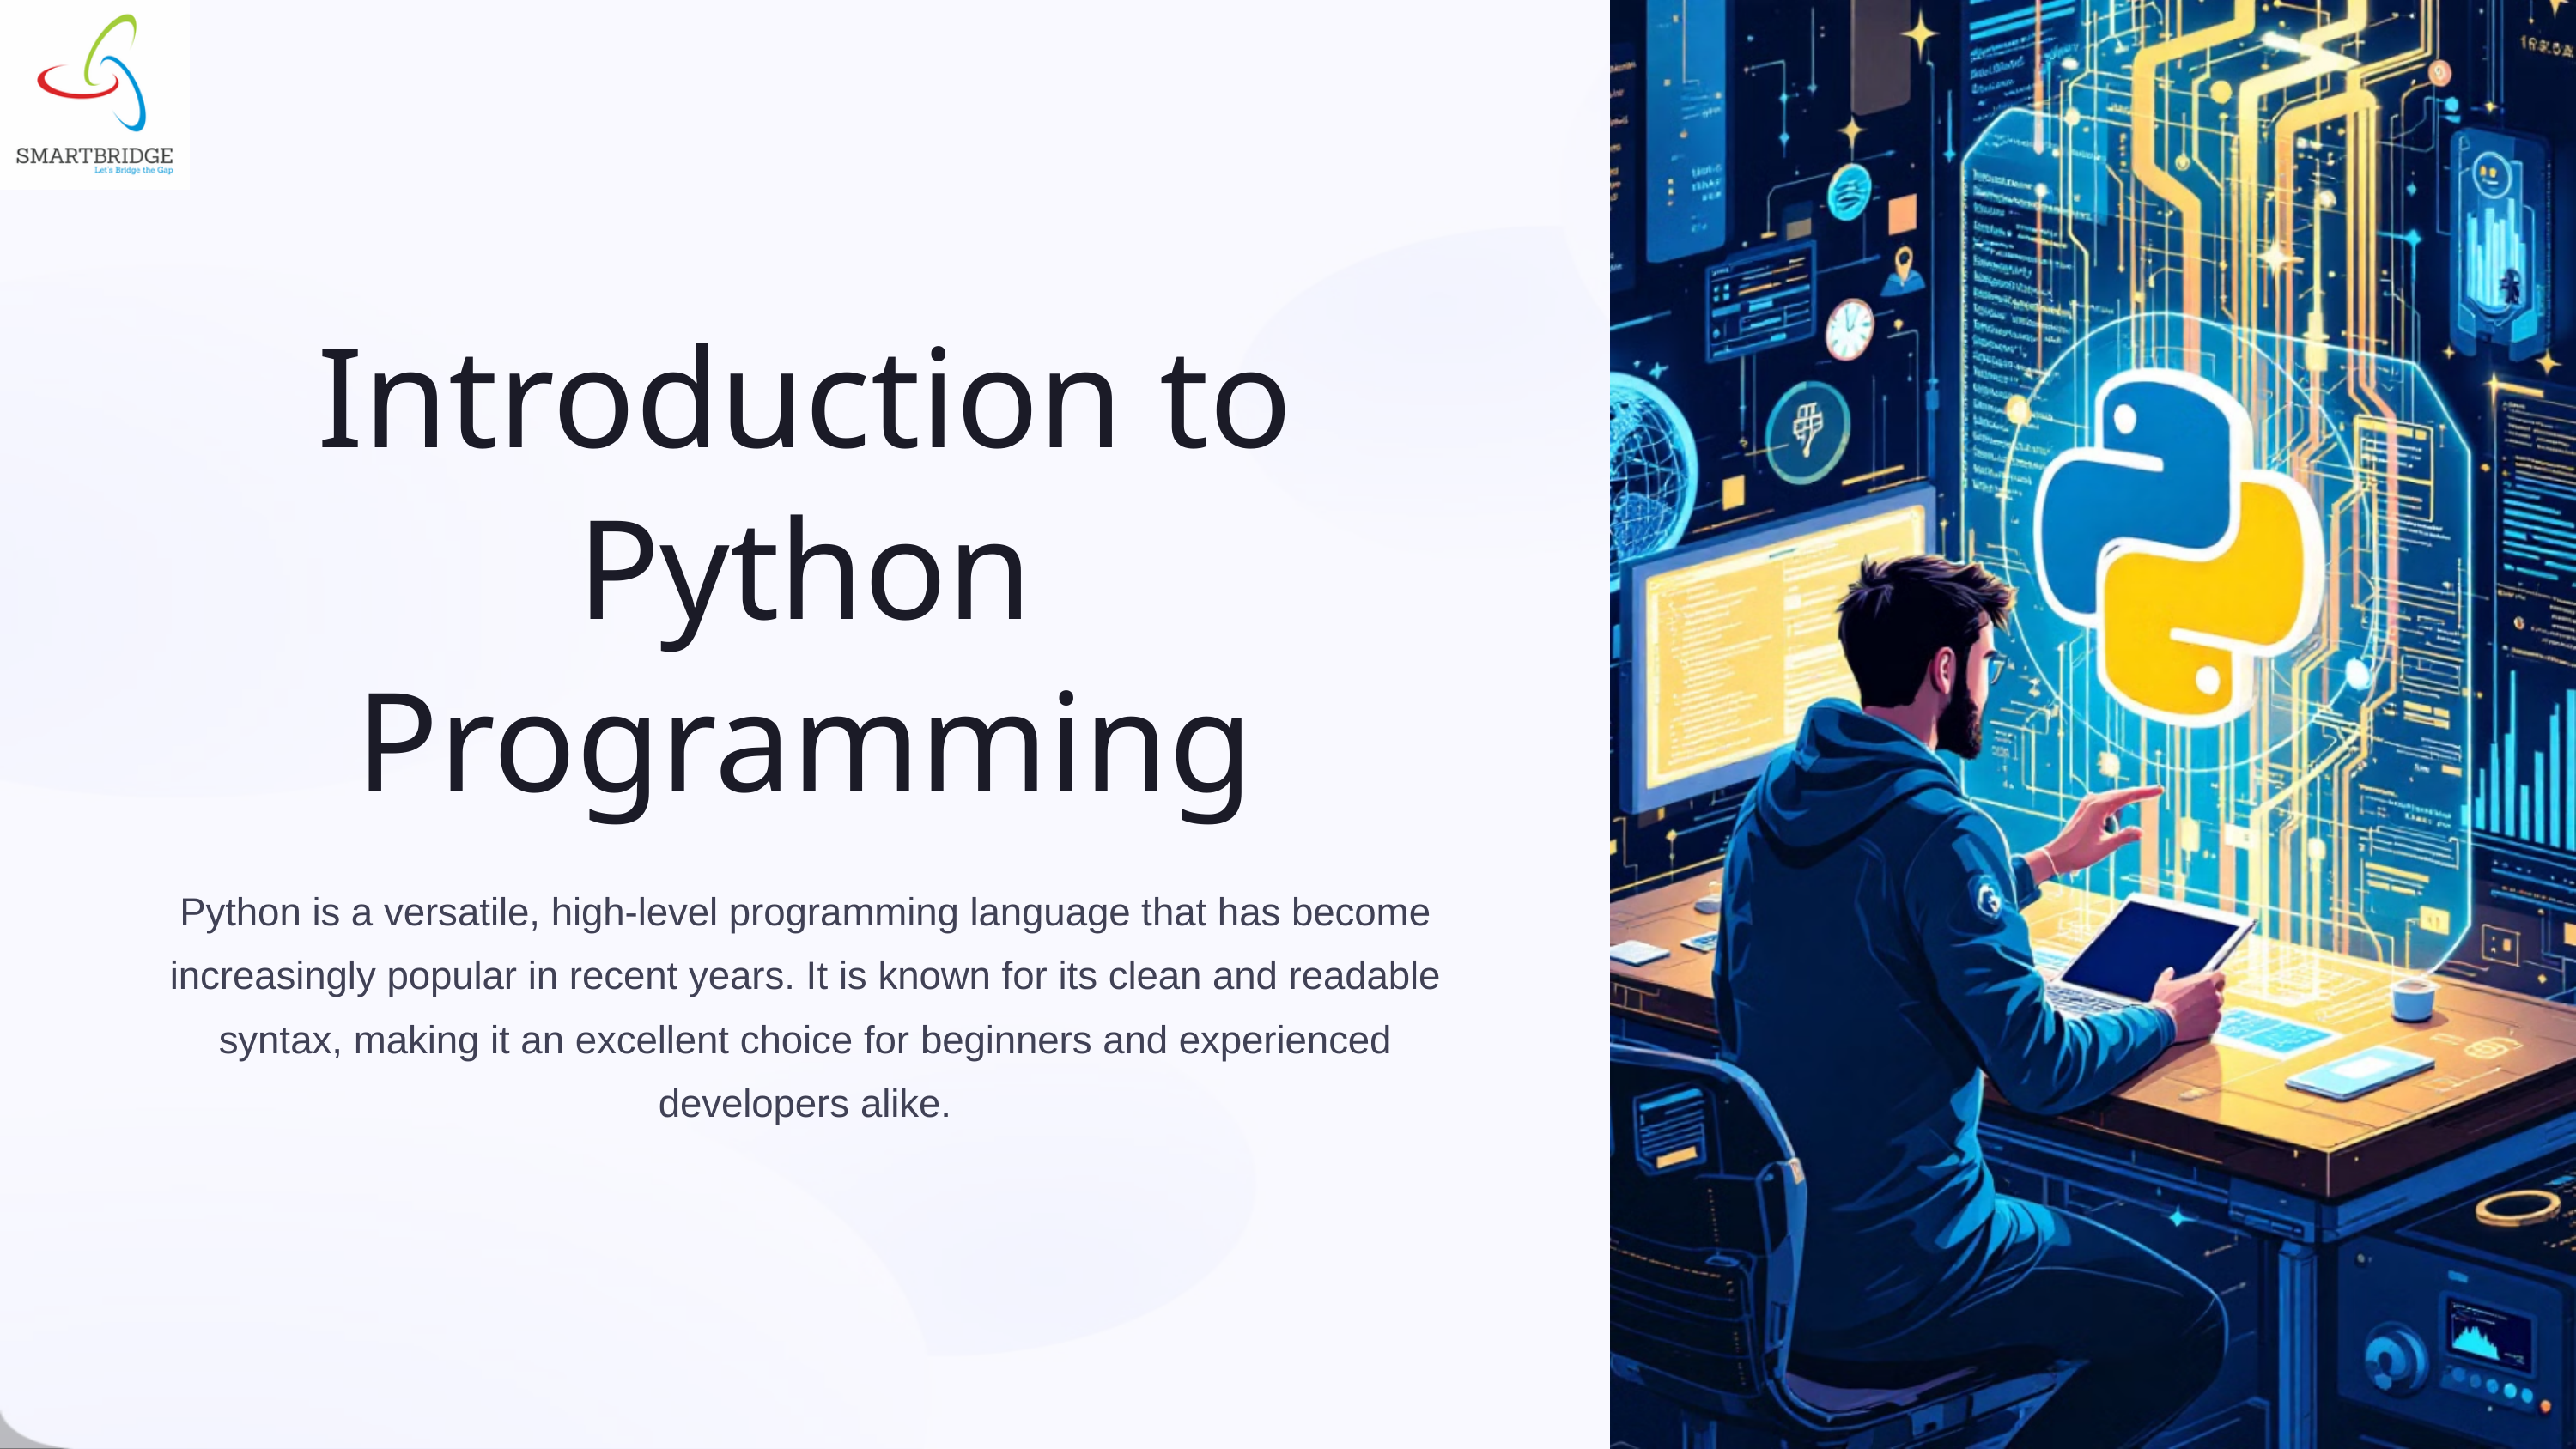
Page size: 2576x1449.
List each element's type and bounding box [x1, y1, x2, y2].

text_box [0, 0, 2576, 1449]
